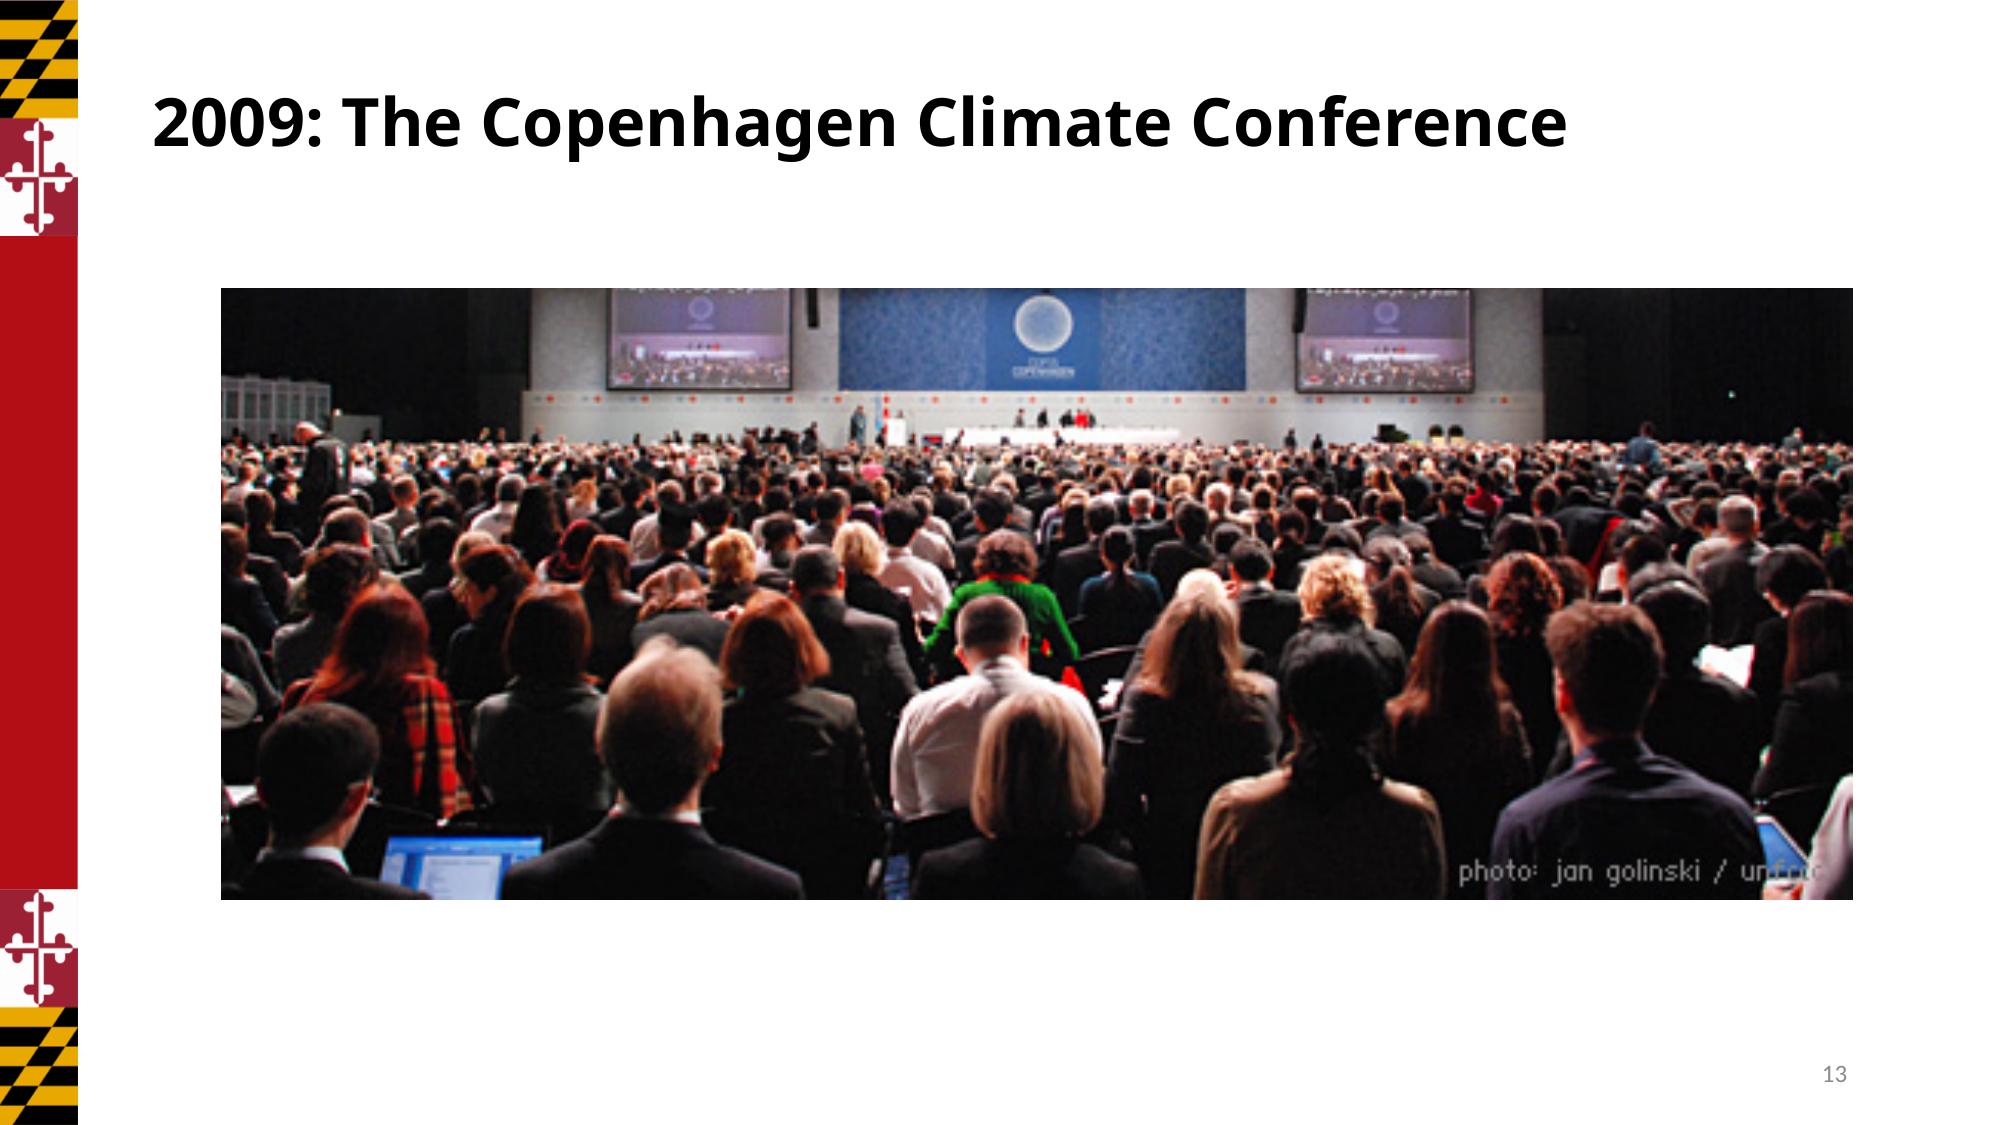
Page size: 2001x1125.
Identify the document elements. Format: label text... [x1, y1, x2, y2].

picture [0, 1, 78, 236]
title 2009: The Copenhagen Climate Conference [137, 42, 1925, 207]
picture [0, 890, 78, 1125]
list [221, 287, 1853, 900]
